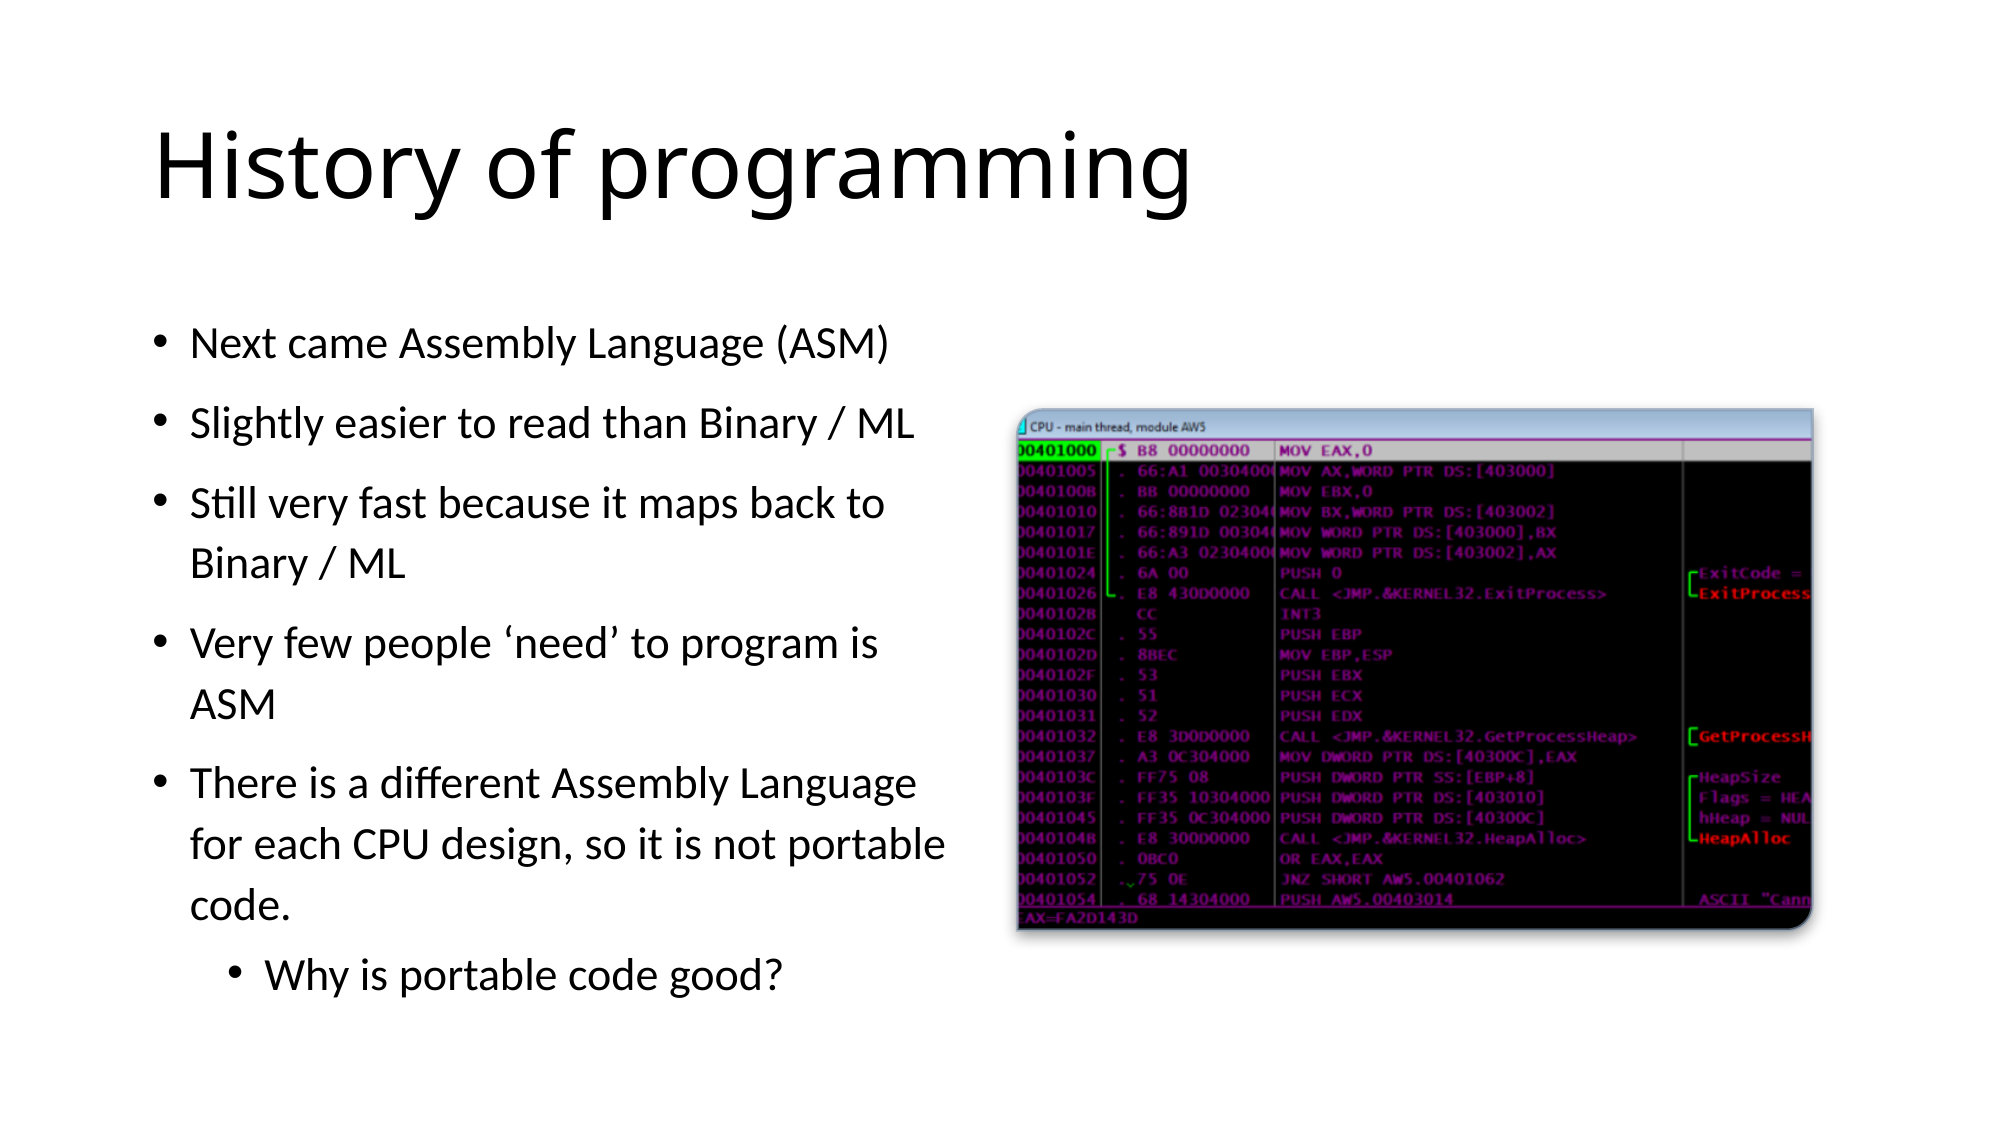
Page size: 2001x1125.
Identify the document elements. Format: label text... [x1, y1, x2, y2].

list Next came Assembly Language (ASM) Slightly easier to read than Binary / ML Still very fast because it maps back to Binary / ML Very few people ‘need’ to program is ASM There is a different Assembly Language for each CPU design, so it is not portable code. Why is portable code good? [137, 299, 988, 1014]
picture [1017, 409, 1813, 931]
title History of programming [137, 59, 1863, 278]
